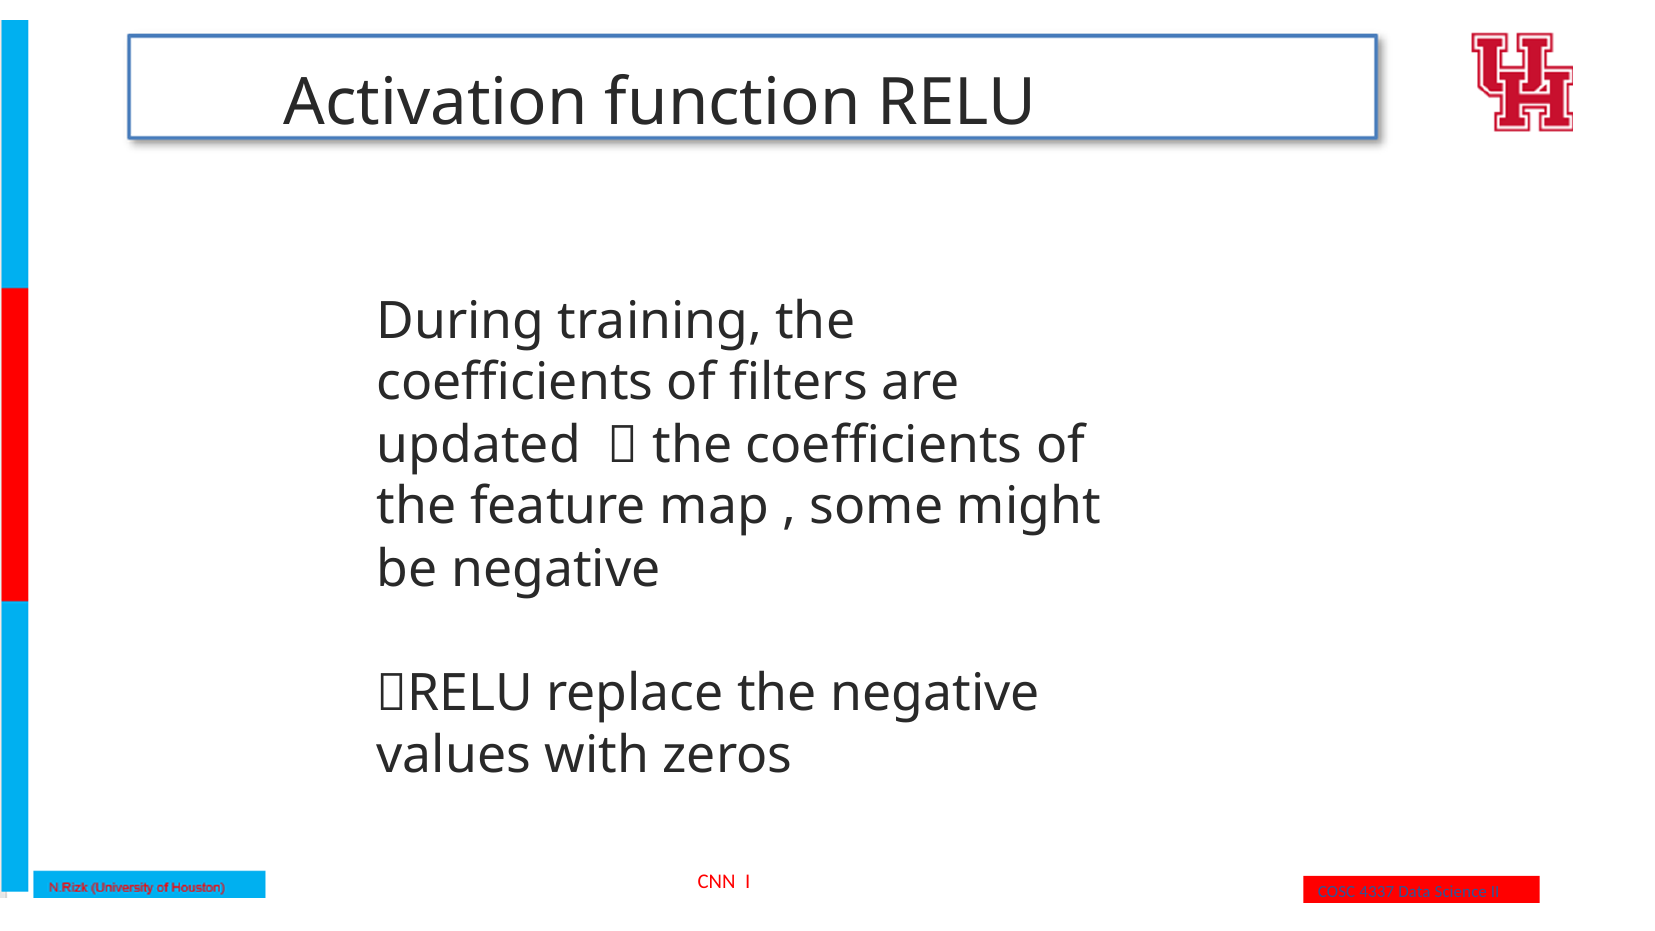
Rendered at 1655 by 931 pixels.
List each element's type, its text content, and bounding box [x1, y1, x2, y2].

picture [159, 883, 168, 891]
picture [63, 883, 87, 891]
picture [172, 883, 183, 891]
picture [193, 884, 207, 891]
text_box During training, the coefficients of filters are updated  the coefficients of the feature map , some might be negative RELU replace the negative values with zeros [361, 278, 1138, 790]
picture [102, 883, 152, 894]
picture [92, 883, 98, 894]
picture [0, 20, 1573, 898]
picture [50, 883, 58, 891]
text_box Activation function RELU [268, 51, 1086, 145]
picture [208, 885, 218, 891]
